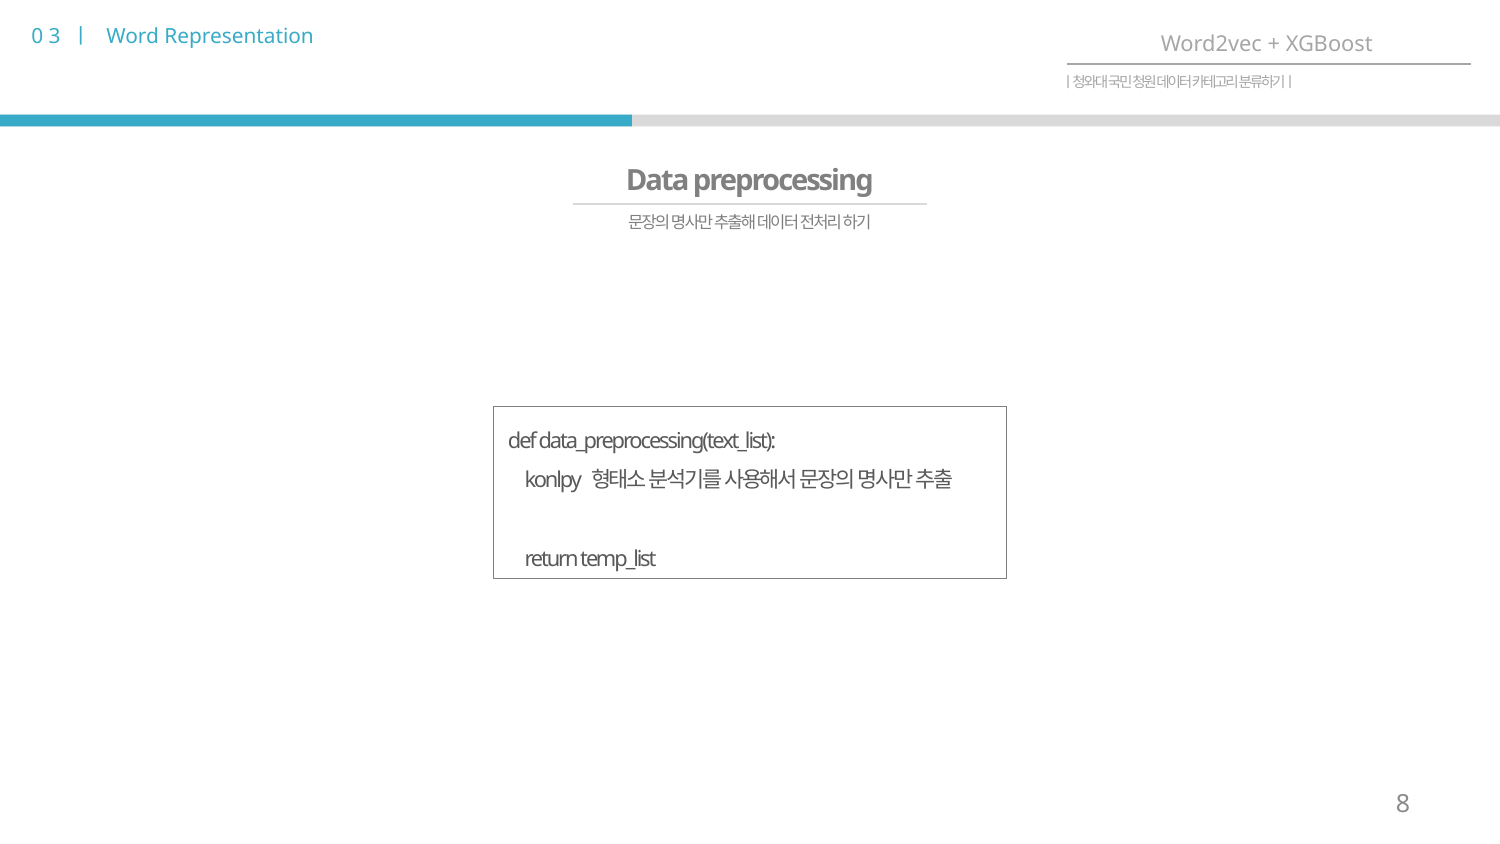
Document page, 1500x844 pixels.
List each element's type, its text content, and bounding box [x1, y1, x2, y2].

text_box def data_preprocessing(text_list): konlpy 형태소 분석기를 사용해서 문장의 명사만 추출 return temp_list [493, 406, 1007, 579]
text_box 문장의 명사만 추출해 데이터 전처리 하기 [397, 204, 1103, 240]
text_box [0, 113, 634, 129]
slide_number 8 [1074, 782, 1425, 827]
text_box 0 3 ㅣ Word Representation [16, 15, 361, 55]
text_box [1046, 22, 1495, 99]
text_box [634, 113, 1500, 129]
text_box Data preprocessing [600, 154, 900, 203]
